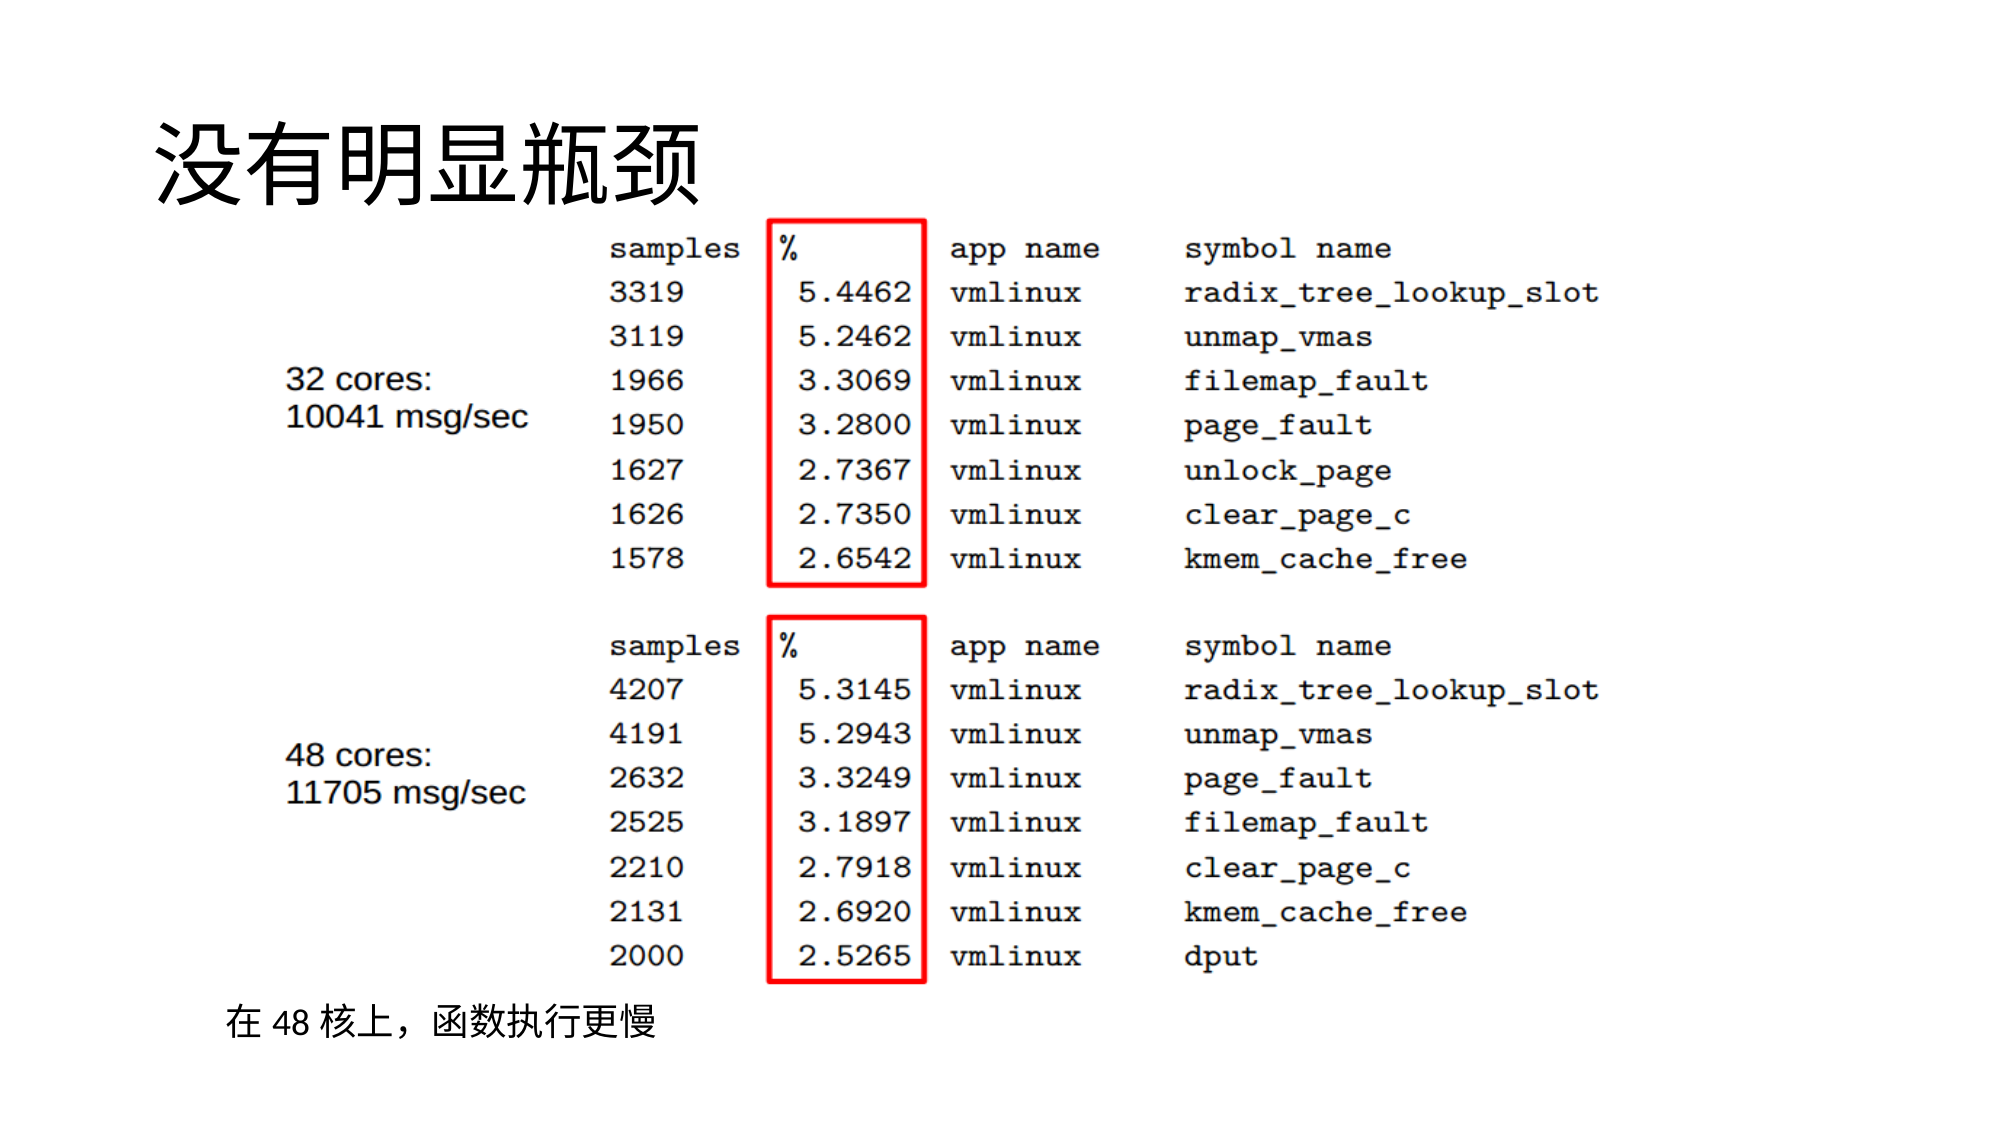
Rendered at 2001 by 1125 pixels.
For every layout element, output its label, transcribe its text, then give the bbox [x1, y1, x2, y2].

text_box 在48核上，函数执行更慢 [210, 990, 1161, 1051]
text_box 没有明显瓶颈 [137, 59, 1863, 278]
picture [254, 215, 1683, 991]
